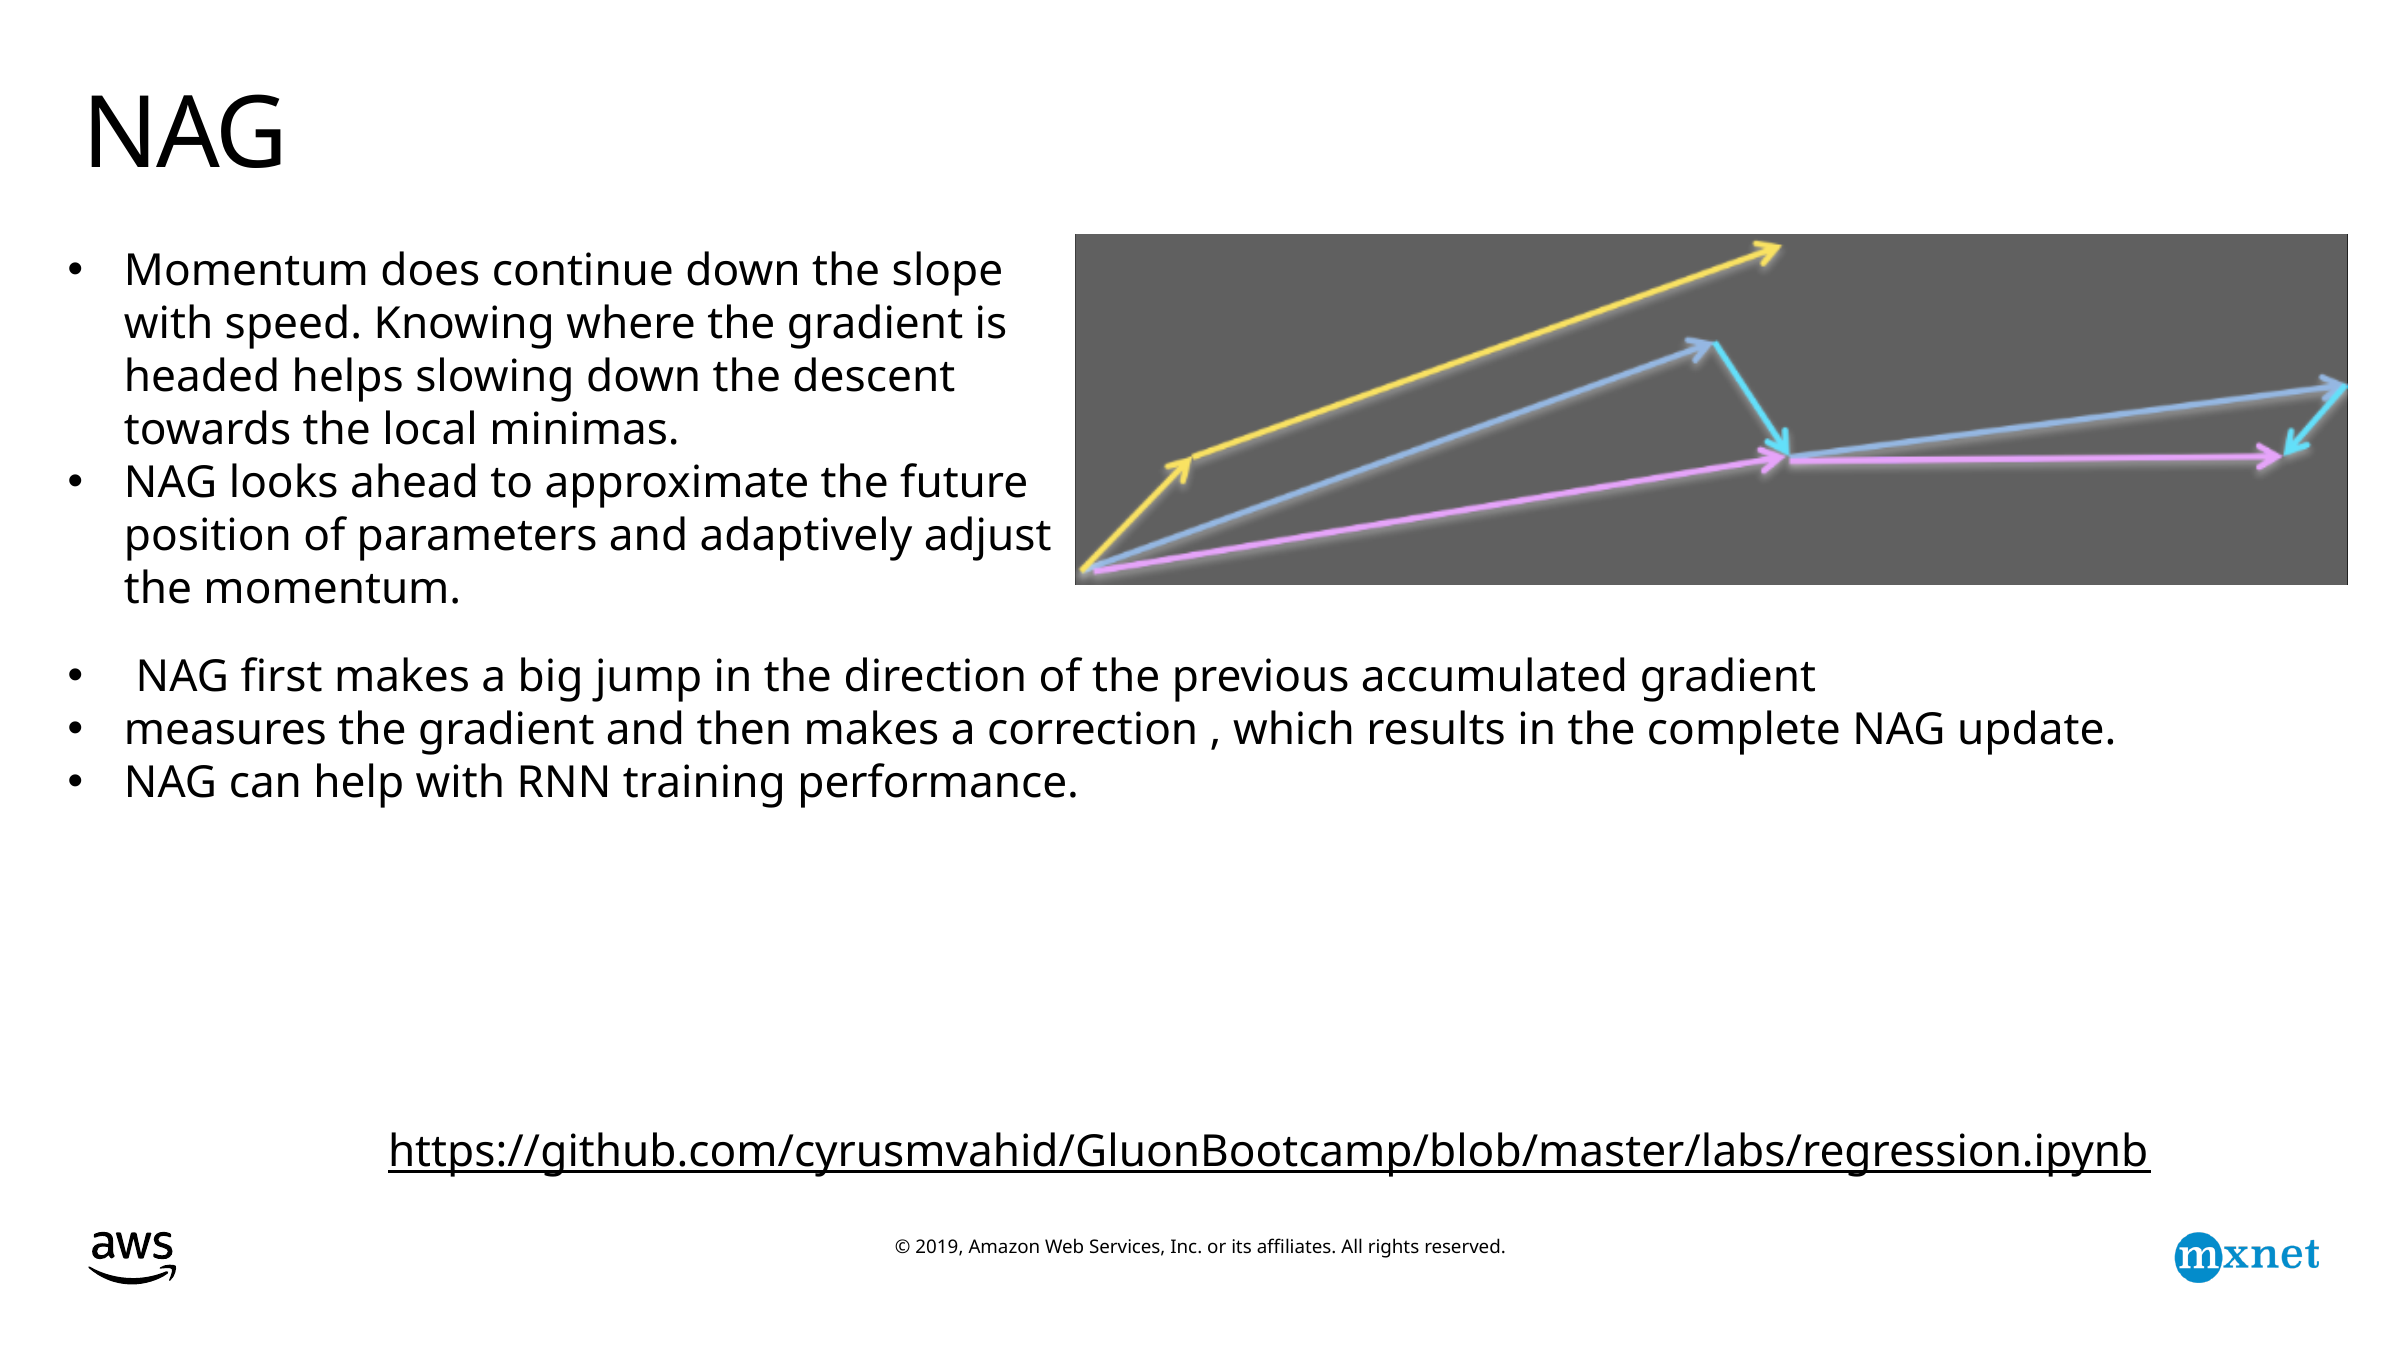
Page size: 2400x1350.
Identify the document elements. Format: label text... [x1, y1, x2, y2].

picture [2315, 1250, 2319, 1265]
picture [2205, 1248, 2218, 1268]
title NAG [52, 56, 2348, 234]
text_box https://github.com/cyrusmvahid/GluonBootcamp/blob/master/labs/regression.ipynb [373, 1114, 2314, 1190]
picture [2180, 1248, 2190, 1268]
text_box Momentum does continue down the slope with speed. Knowing where the gradient is headed helps slowing down the descent towards the local minimas. NAG looks ahead to approximate the future position of parameters and adaptively adjust the momentum. [52, 234, 1076, 620]
picture [1075, 233, 2348, 586]
text_box NAG first makes a big jump in the direction of the previous accumulated gradient measures the gradient and then makes a correction , which results in the complete NAG update. NAG can help with RNN training performance. [52, 640, 2348, 814]
picture [2174, 1231, 2319, 1284]
picture [2193, 1248, 2203, 1268]
